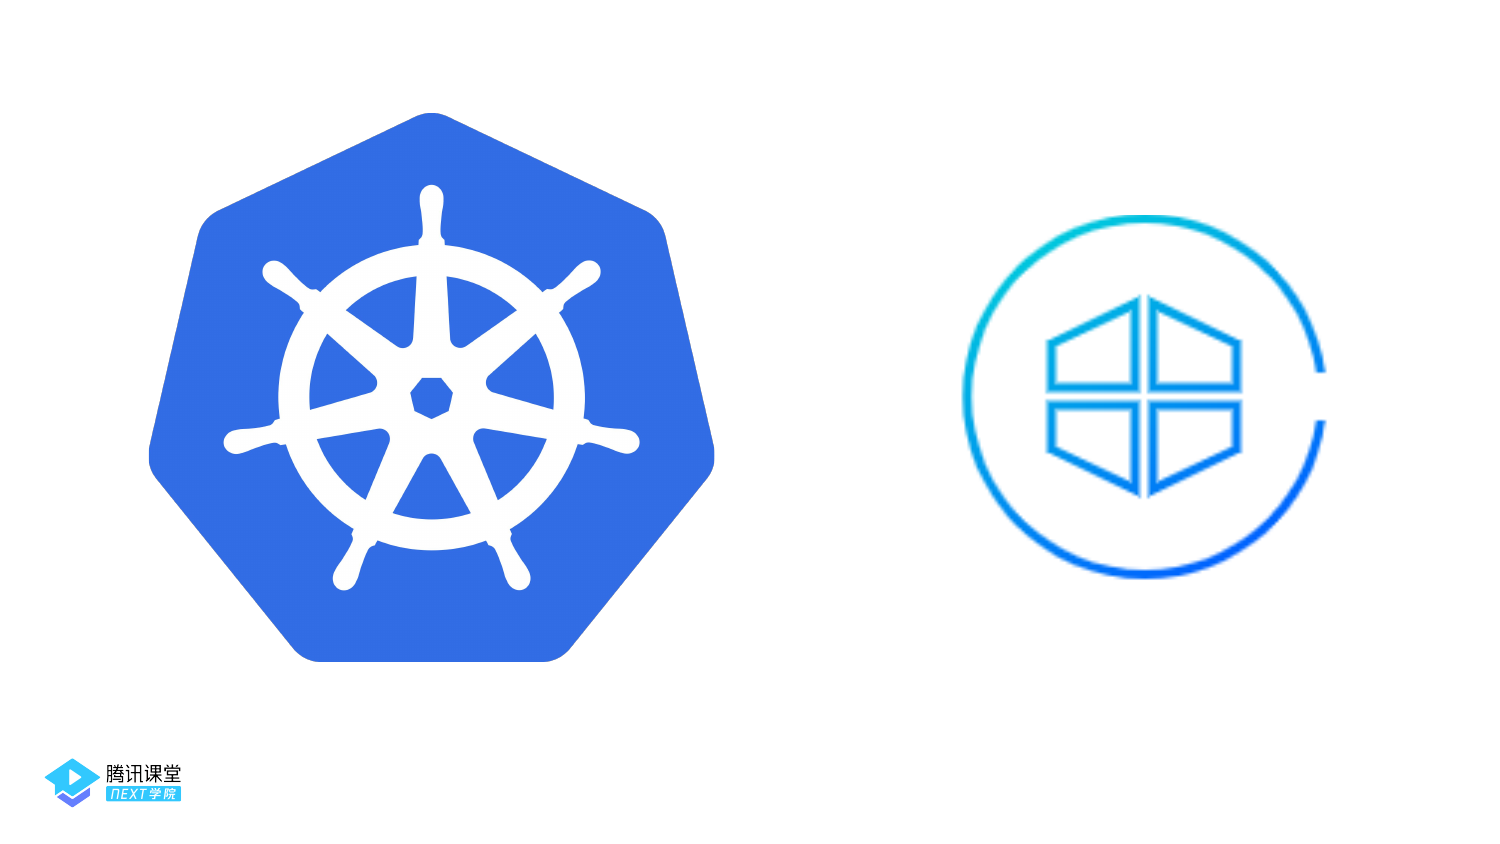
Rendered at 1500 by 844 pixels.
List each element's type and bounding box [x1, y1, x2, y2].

text_box [148, 113, 715, 662]
picture [960, 215, 1330, 583]
picture [41, 744, 186, 817]
